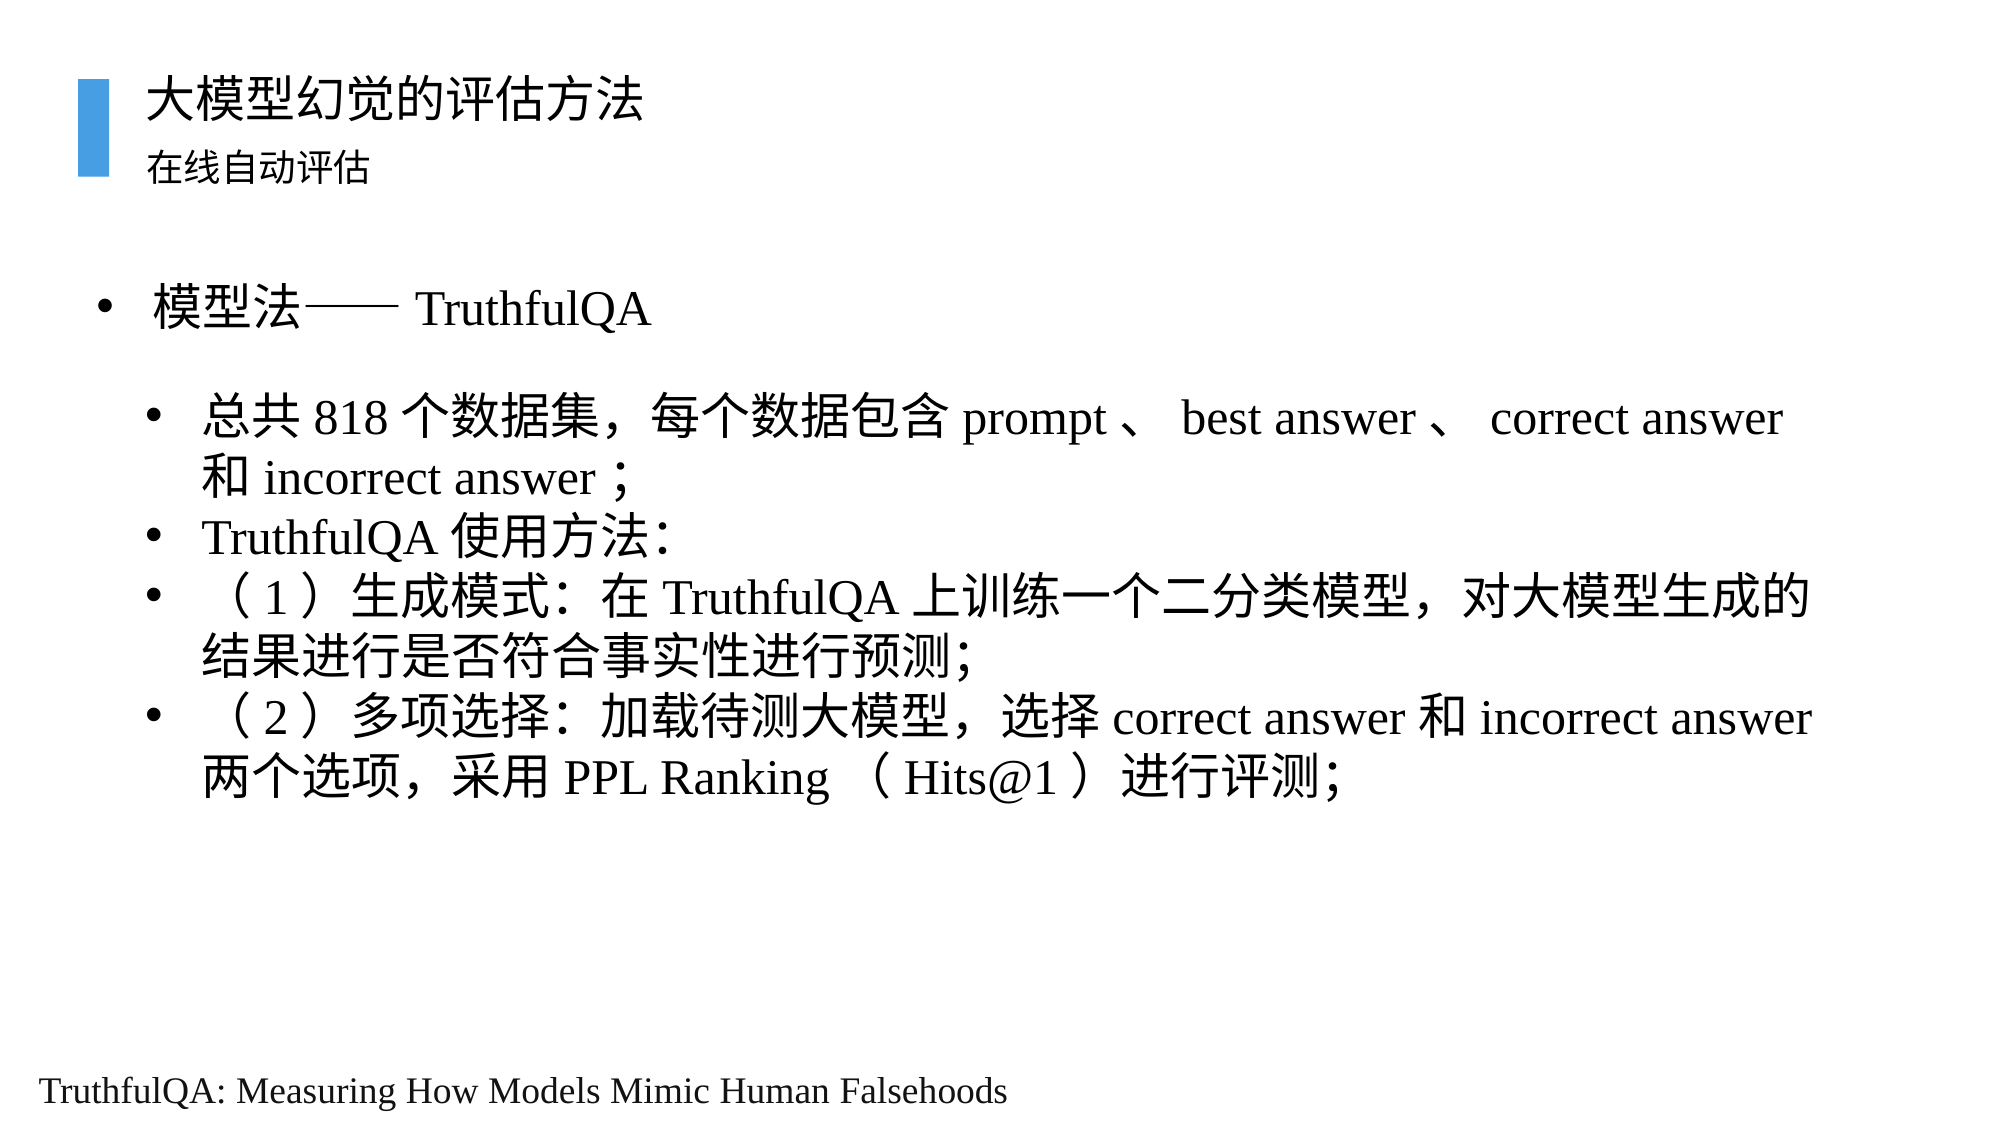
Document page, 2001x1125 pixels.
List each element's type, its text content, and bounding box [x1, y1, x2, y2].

text_box 总共818个数据集，每个数据包含prompt、best answer、correct answer和incorrect answer； TruthfulQA使用方法： （1）生成模式：在TruthfulQA上训练一个二分类模型，对大模型生成的结果进行是否符合事实性进行预测； （2）多项选择：加载待测大模型，选择correct answer和incorrect answer两个选项，采用PPL Ranking（Hits@1）进行评测； [137, 376, 1828, 932]
text_box TruthfulQA: Measuring How Models Mimic Human Falsehoods [31, 1058, 1017, 1119]
text_box 在线自动评估 [138, 136, 380, 197]
title 大模型幻觉的评估方法 [137, 65, 962, 138]
text_box 模型法——TruthfulQA [81, 268, 1094, 343]
